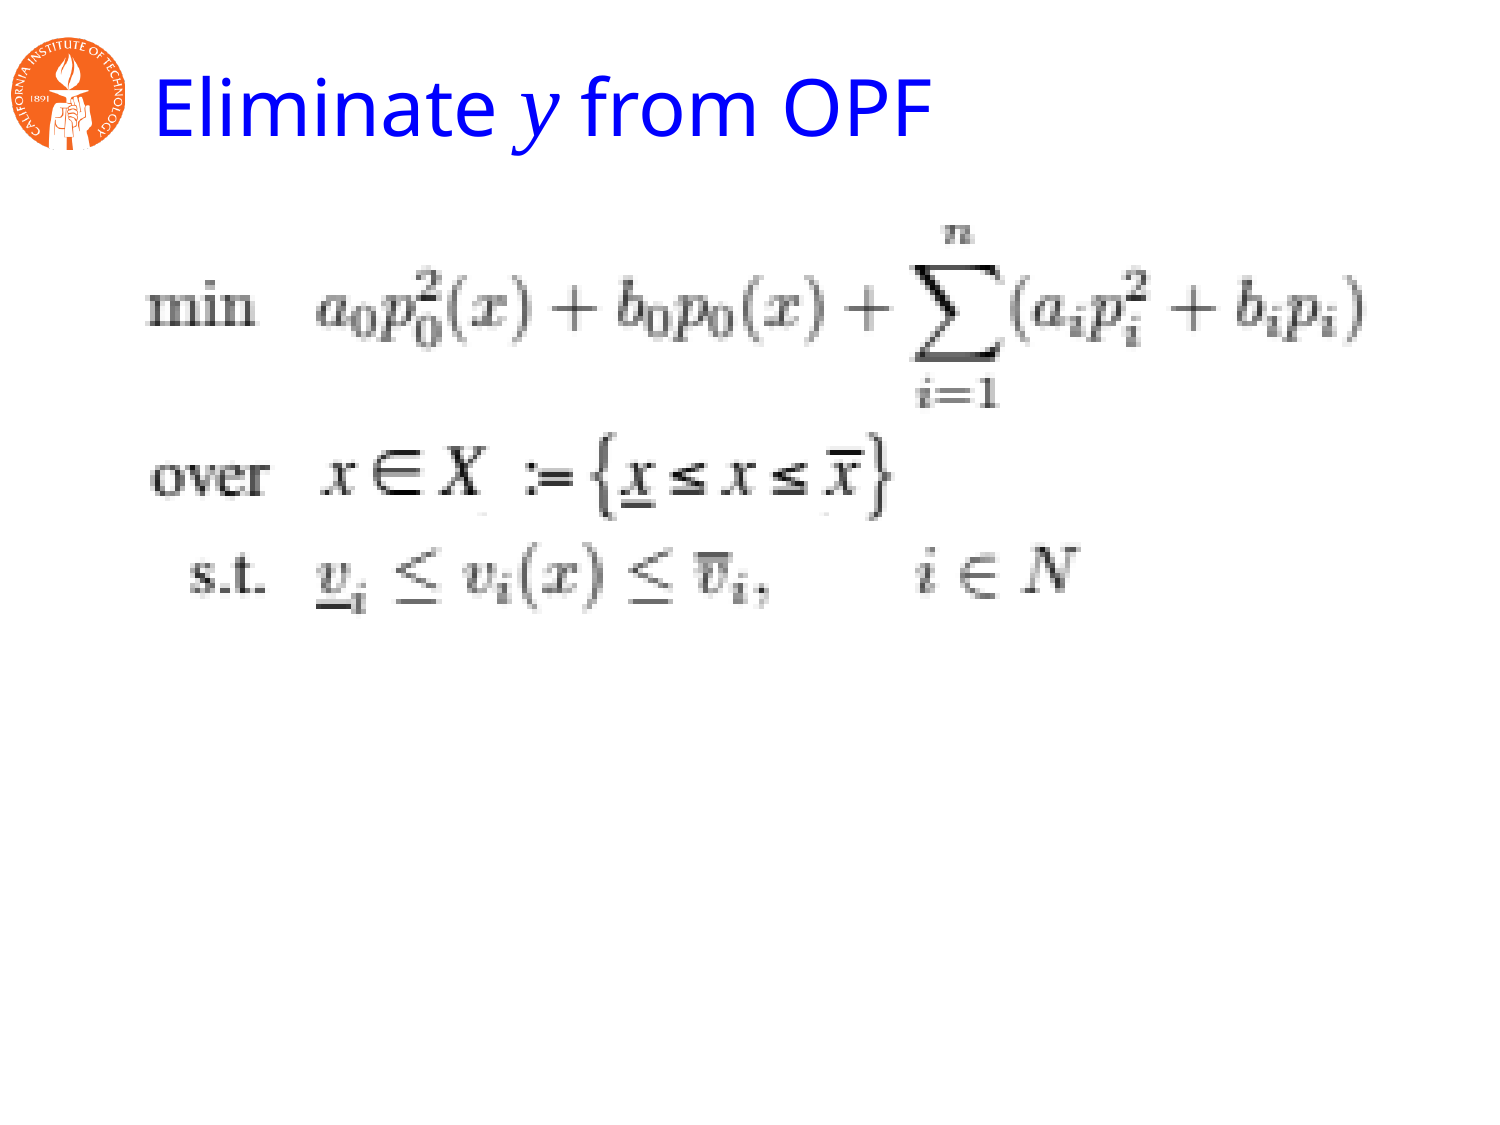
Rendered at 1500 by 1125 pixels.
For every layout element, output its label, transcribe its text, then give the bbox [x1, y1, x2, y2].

picture [124, 224, 1379, 626]
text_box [311, 424, 901, 527]
title Eliminate y from OPF [137, 37, 1463, 176]
